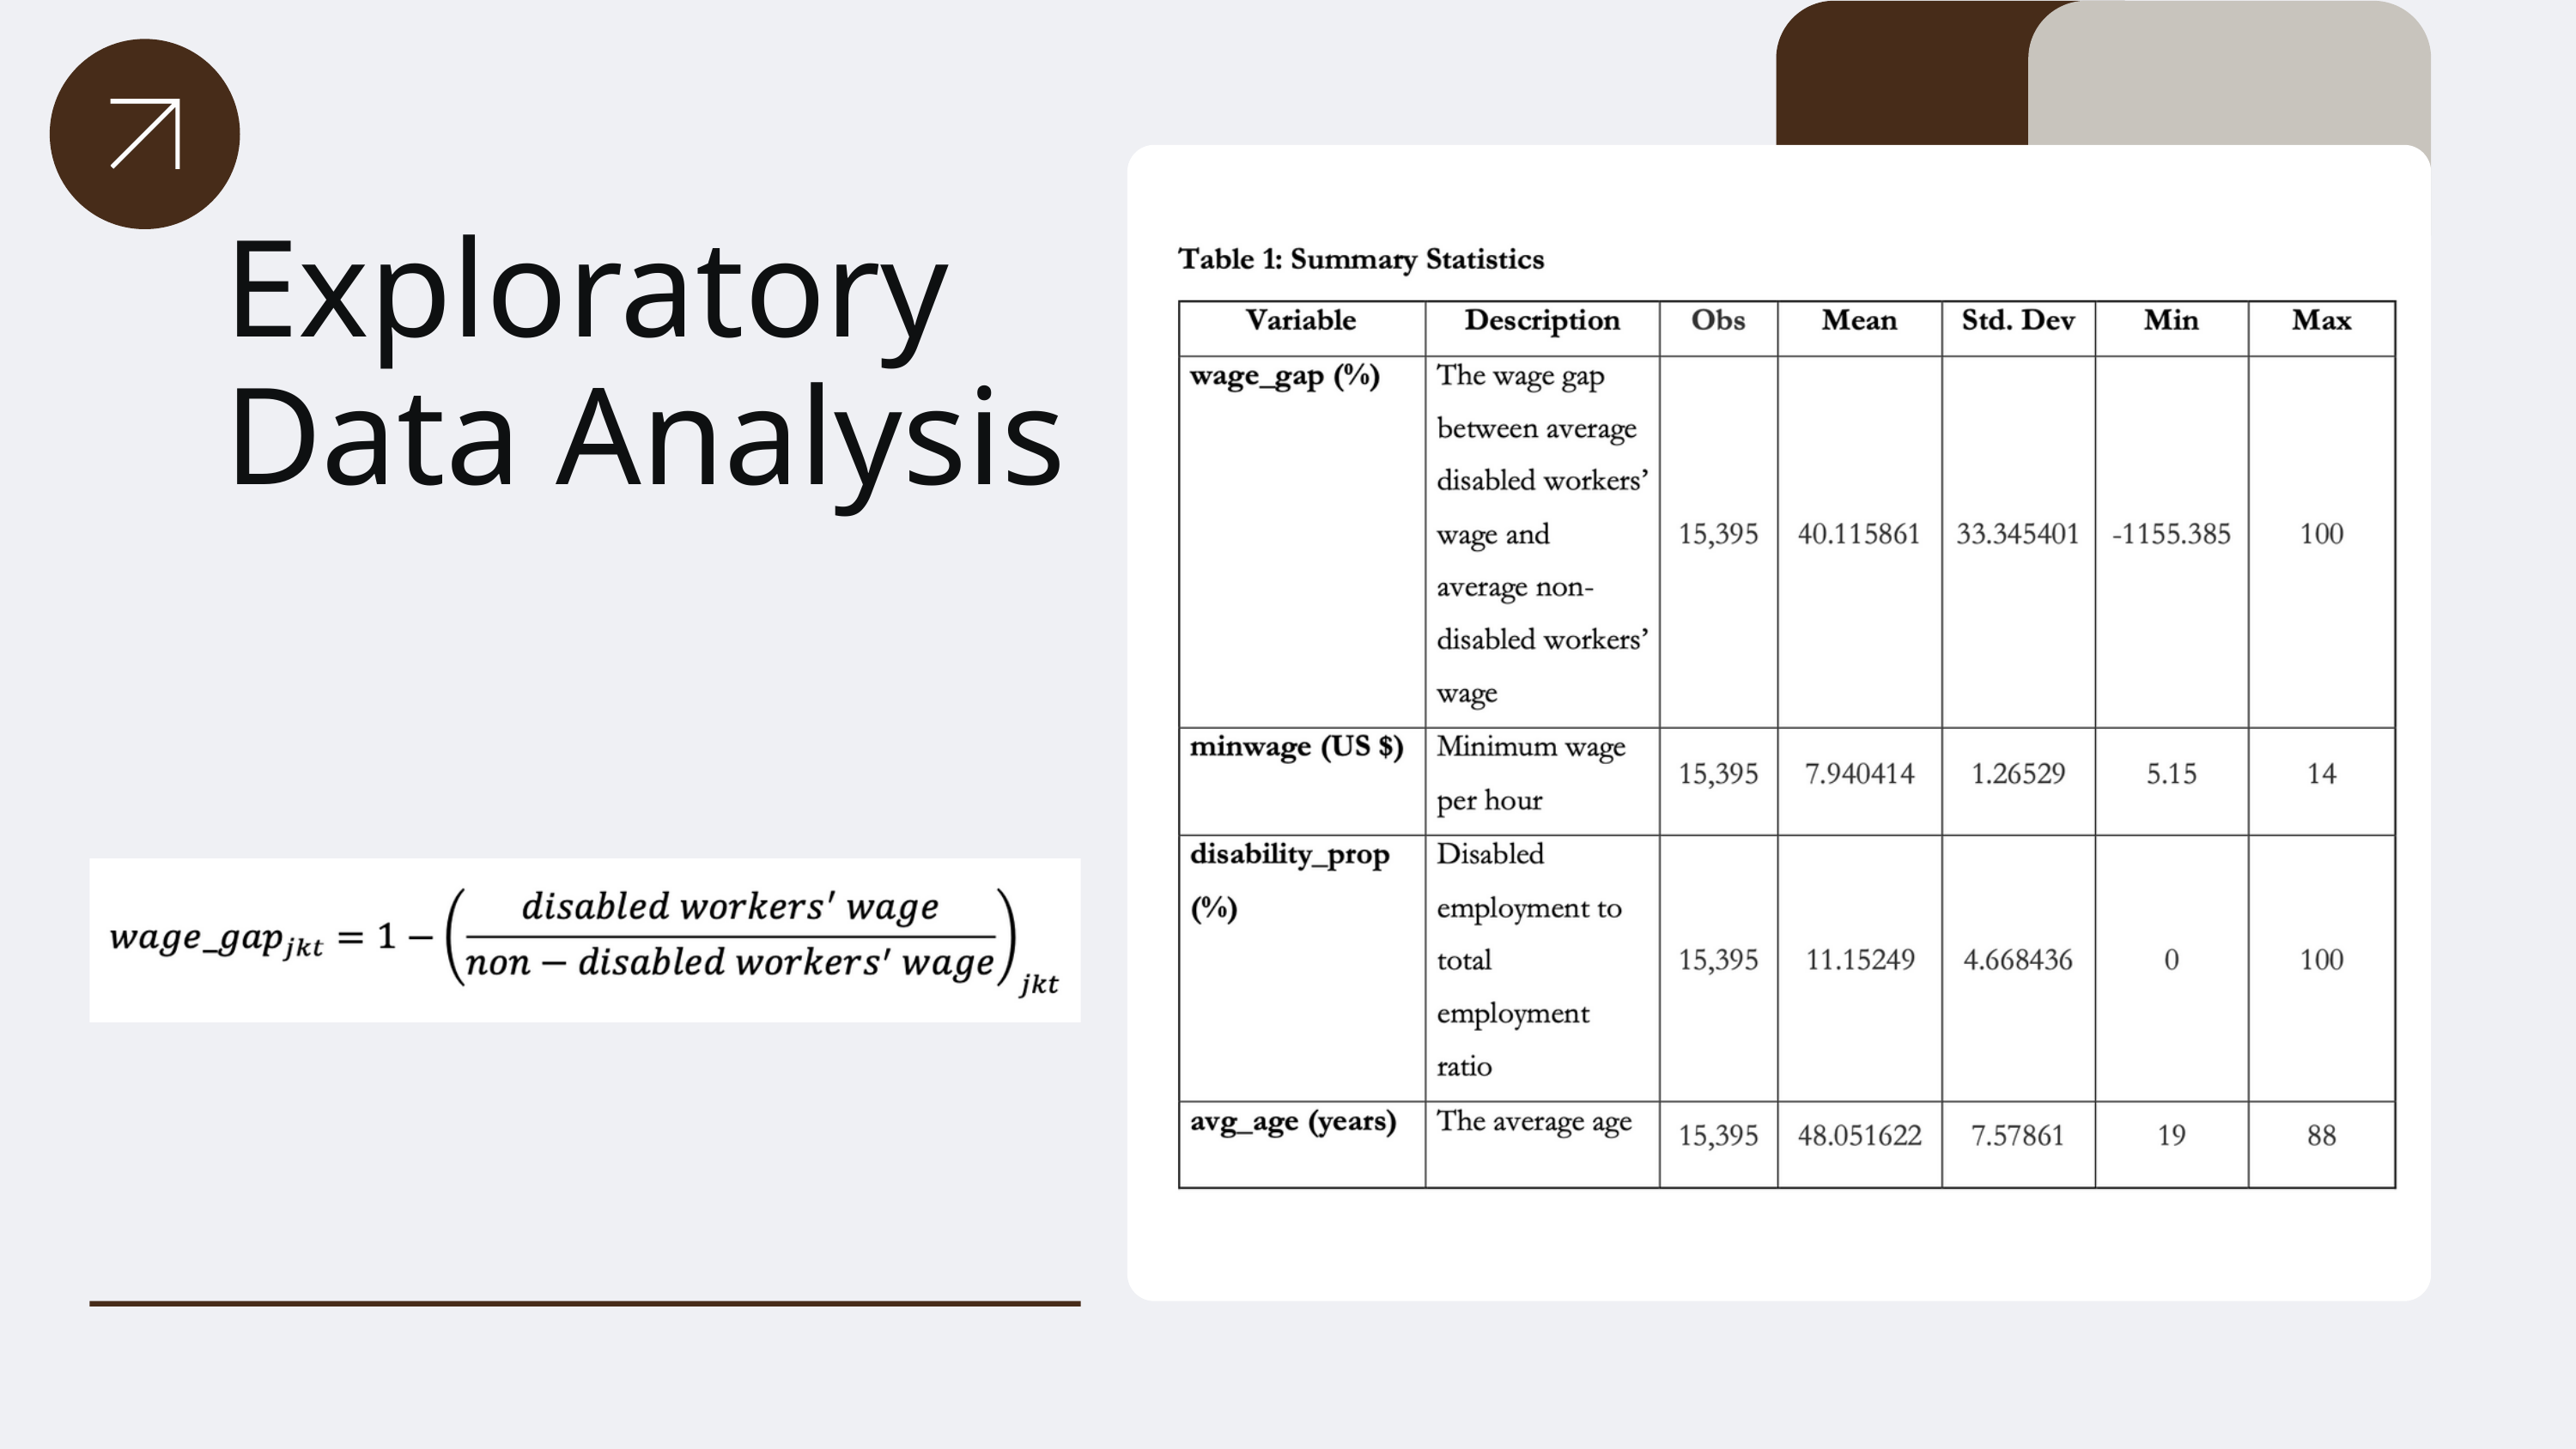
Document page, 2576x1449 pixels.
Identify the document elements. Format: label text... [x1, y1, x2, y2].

text_box Exploratory Data Analysis [224, 215, 1121, 512]
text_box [1127, 144, 2432, 1301]
text_box [89, 858, 1081, 1022]
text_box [1776, 0, 2432, 144]
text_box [49, 39, 240, 230]
